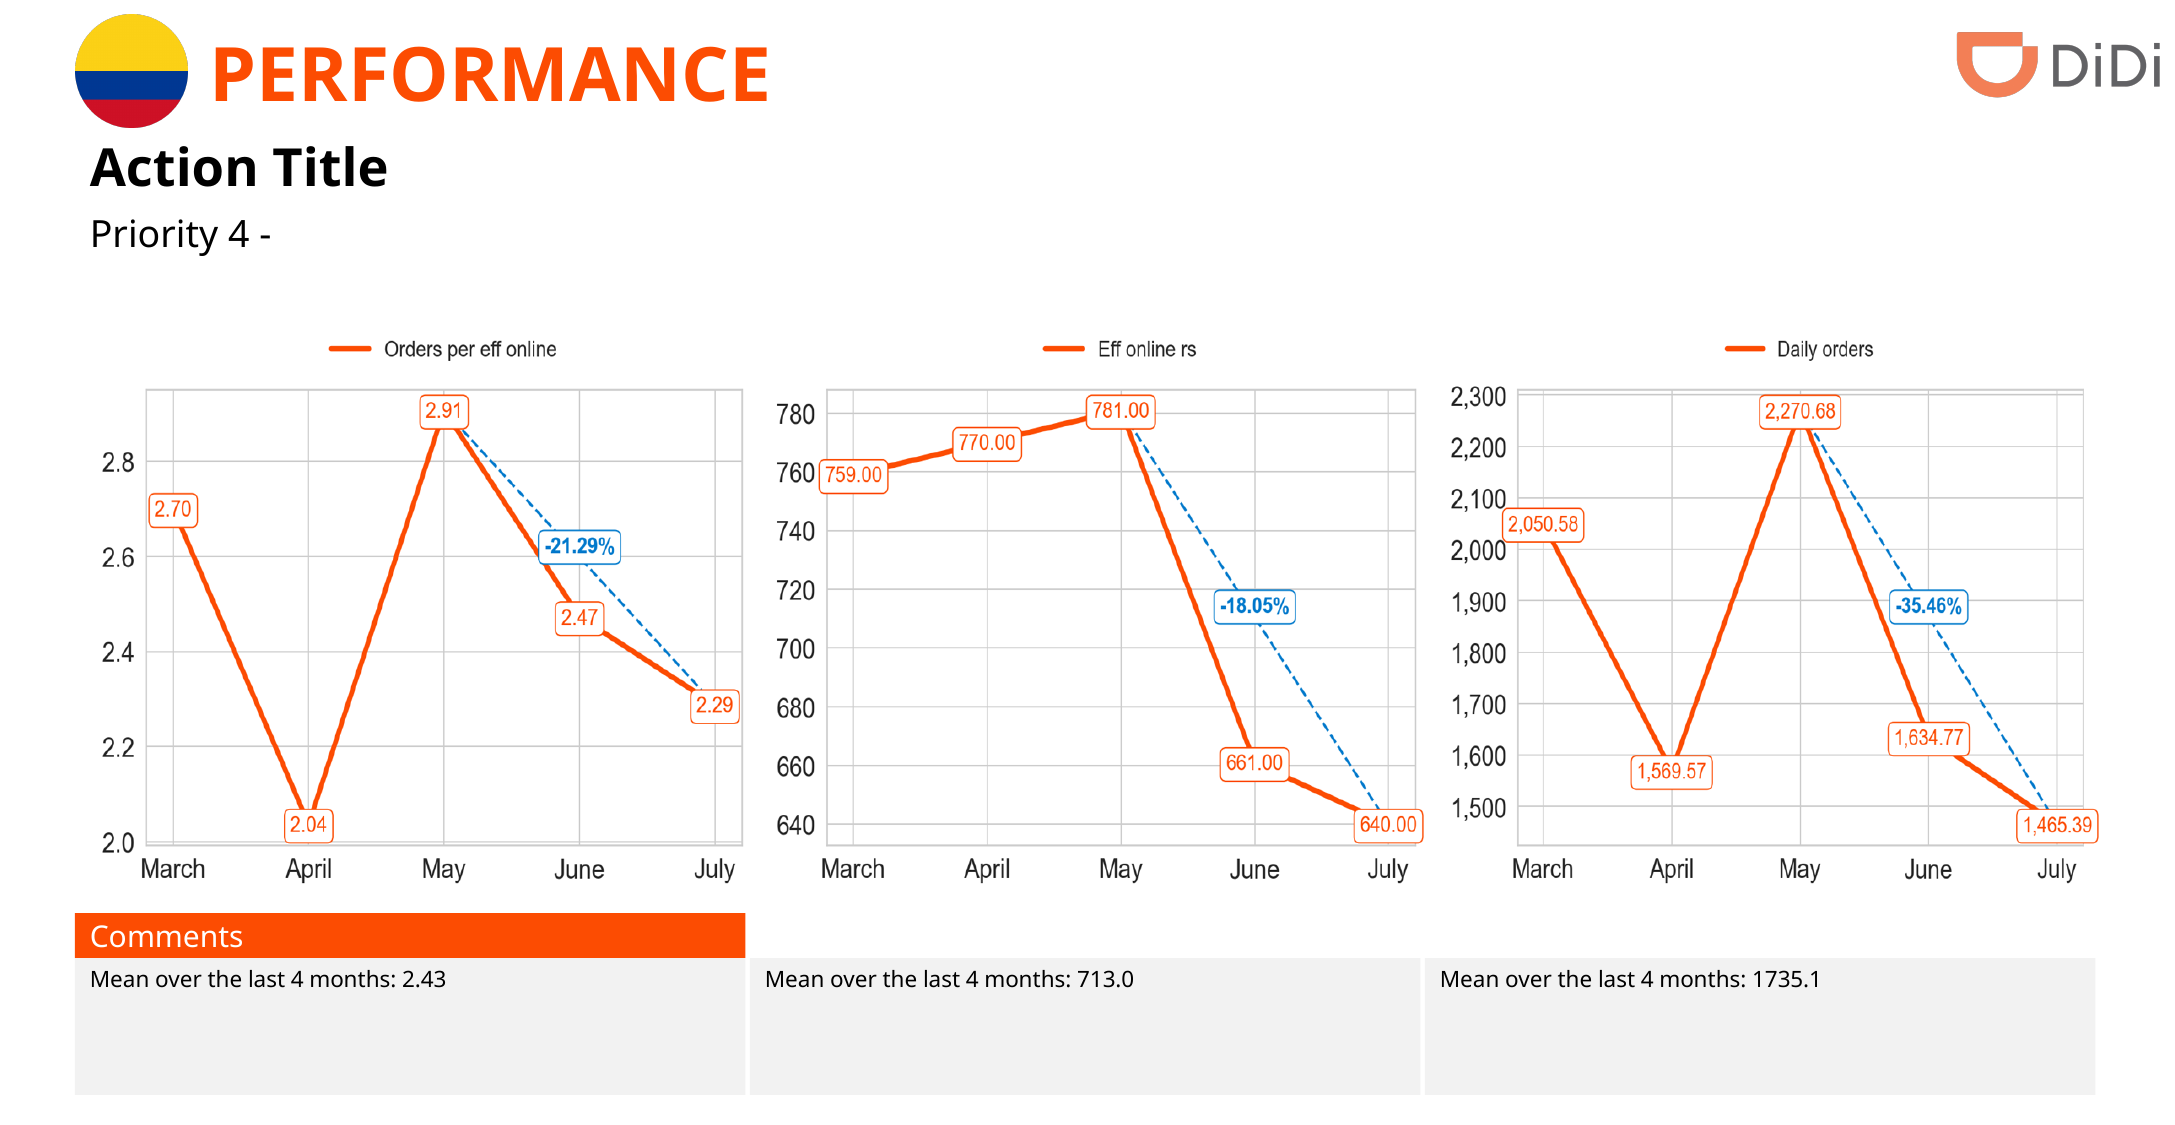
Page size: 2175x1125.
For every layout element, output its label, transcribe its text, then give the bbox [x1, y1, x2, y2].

picture [74, 14, 188, 128]
text_box Priority 4 - [74, 202, 2175, 263]
text_box Mean over the last 4 months: 713.0 [749, 958, 1421, 1095]
text_box Action Title [74, 127, 2175, 202]
text_box Mean over the last 4 months: 1735.1 [1424, 958, 2096, 1095]
picture [1949, 1, 2175, 129]
text_box Comments [74, 921, 746, 958]
text_box PERFORMANCE [194, 15, 1800, 127]
picture [74, 322, 2101, 914]
text_box Mean over the last 4 months: 2.43 [74, 958, 746, 1095]
